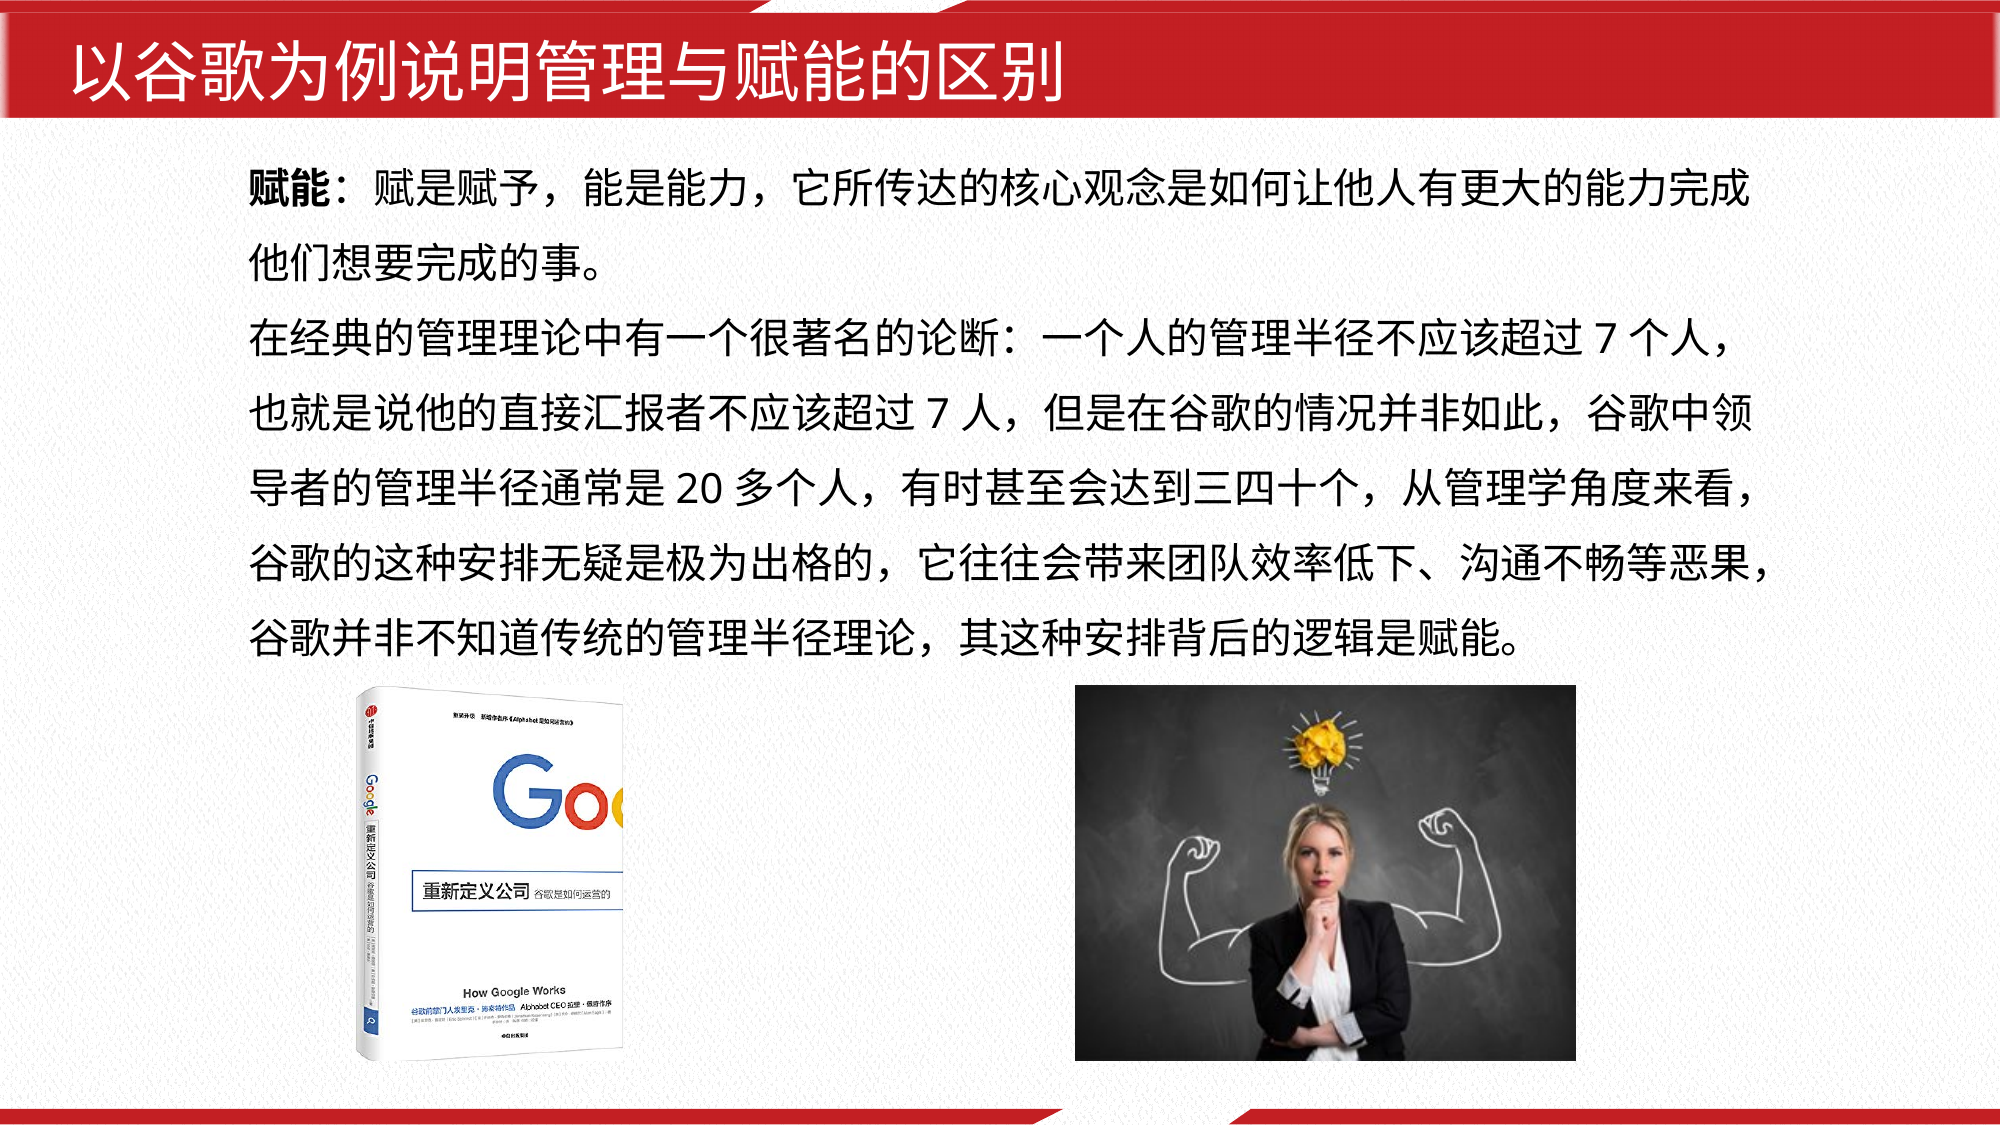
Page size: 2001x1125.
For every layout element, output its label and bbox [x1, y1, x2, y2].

text_box [0, 118, 2000, 1125]
picture [0, 12, 2000, 118]
picture [1075, 685, 1576, 1061]
picture [353, 685, 624, 1061]
text_box [0, 0, 2000, 12]
